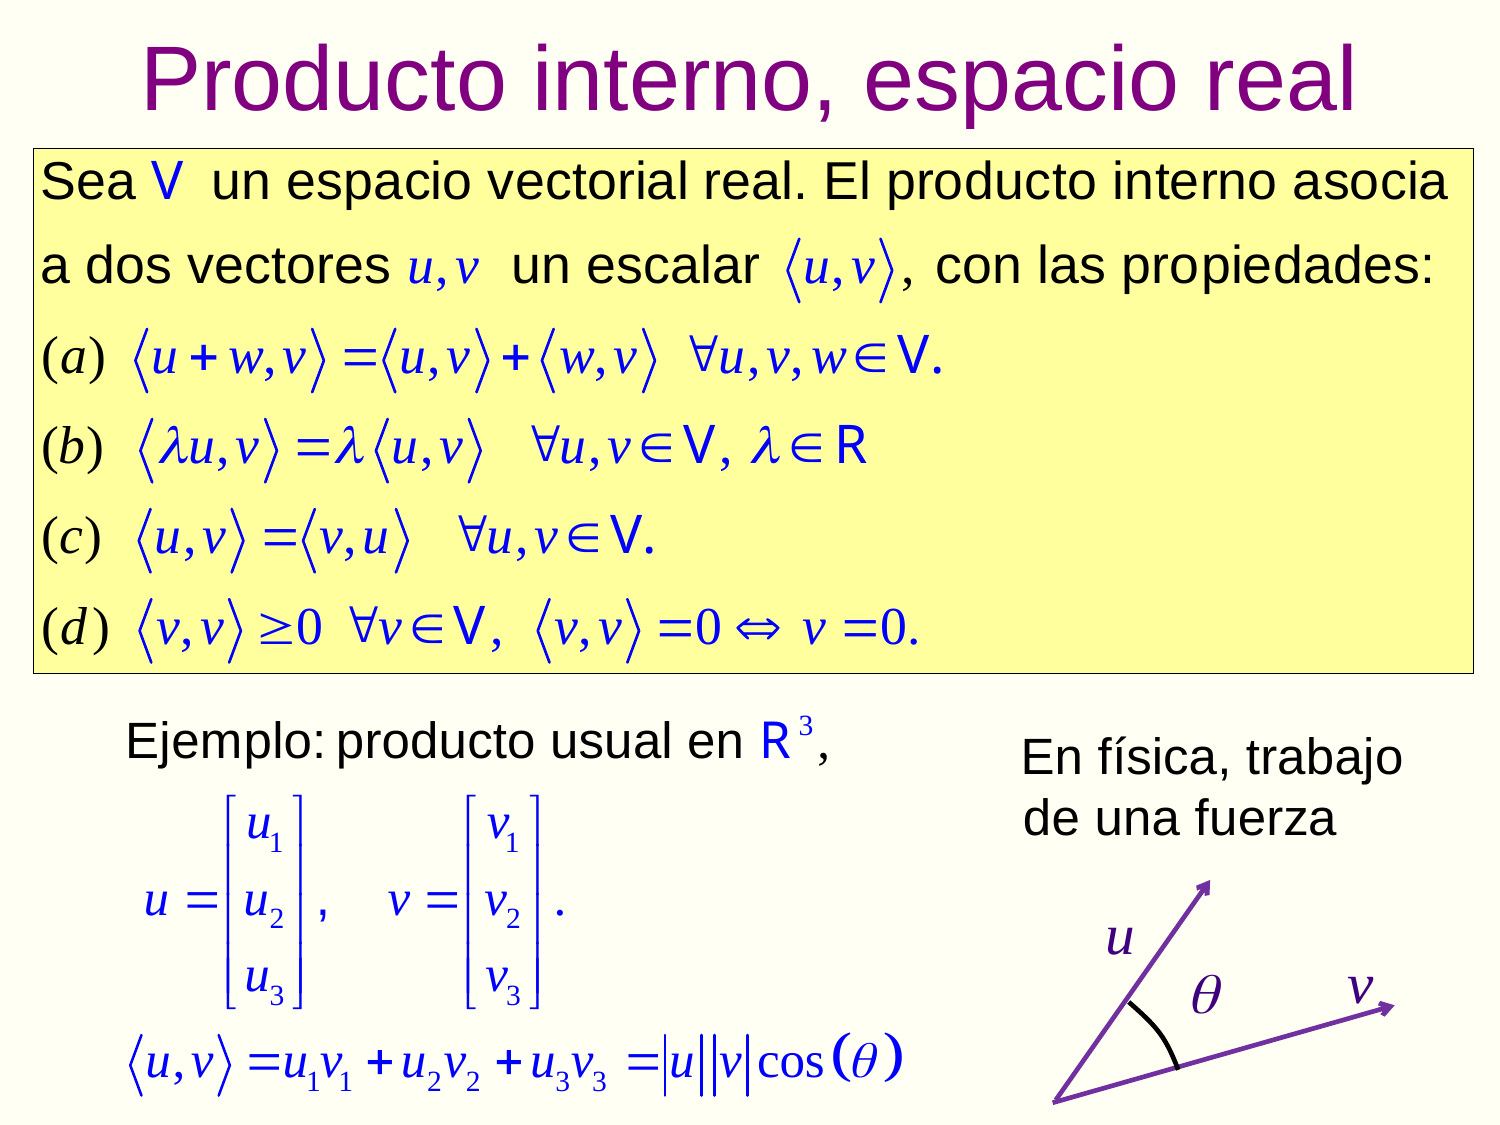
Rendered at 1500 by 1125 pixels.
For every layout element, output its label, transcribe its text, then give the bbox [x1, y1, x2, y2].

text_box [1052, 879, 1395, 1104]
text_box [33, 148, 1474, 675]
title Producto interno, espacio real [0, 1, 1500, 146]
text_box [1015, 726, 1430, 847]
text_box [120, 702, 908, 1107]
